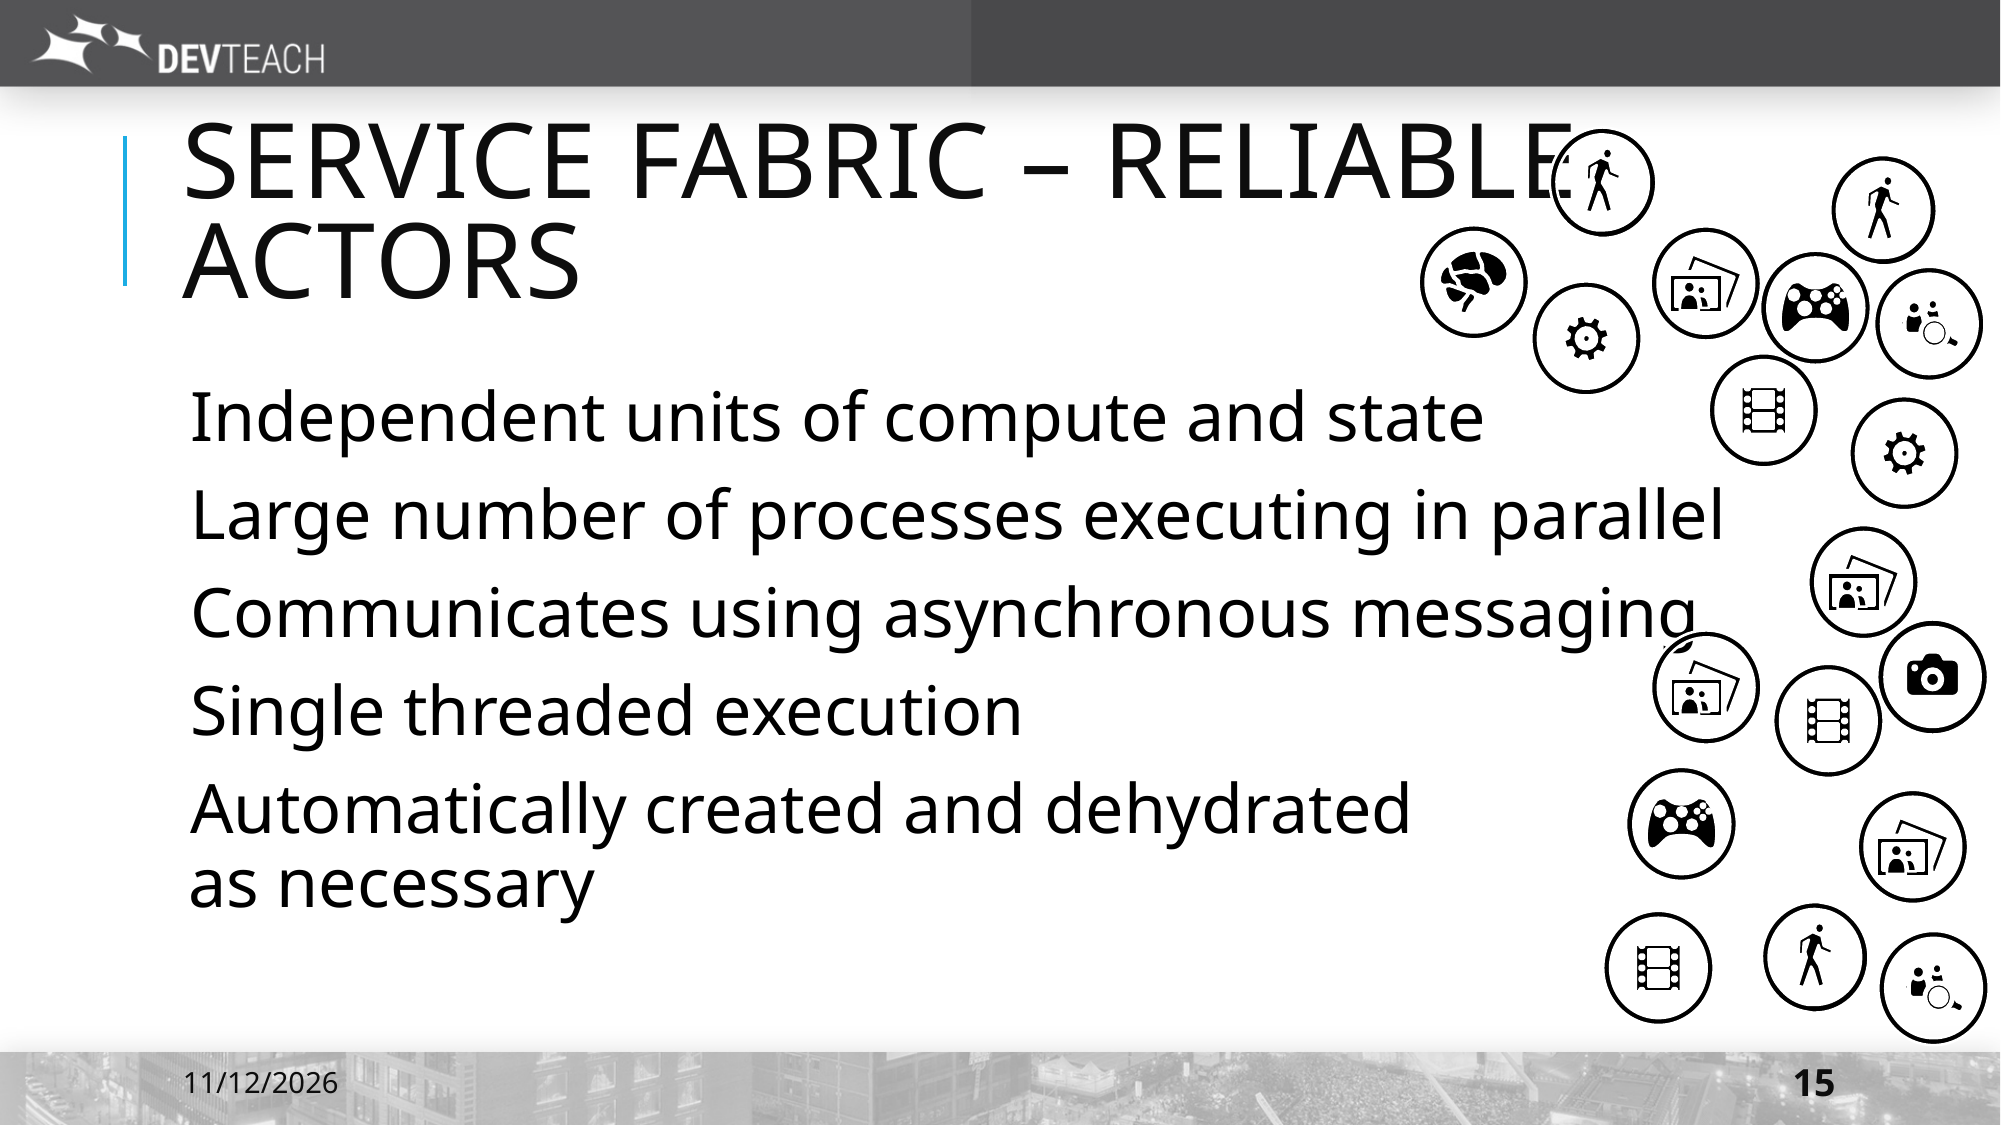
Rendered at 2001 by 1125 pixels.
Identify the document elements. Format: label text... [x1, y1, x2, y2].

text_box [1530, 280, 1644, 397]
text_box [1848, 394, 1962, 512]
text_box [1808, 524, 1920, 640]
text_box [1878, 649, 1895, 663]
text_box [1857, 789, 1969, 905]
list Independent units of compute and state Large number of processes executing in parallel Communicates using asynchronous messaging Single threaded execution Automatically created and dehydrated as necessary [168, 375, 1763, 1035]
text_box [1708, 352, 1820, 468]
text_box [1878, 930, 1990, 1046]
text_box [1760, 900, 1870, 1014]
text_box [1418, 224, 1530, 340]
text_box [1650, 226, 1762, 341]
title Service Fabric – Reliable Actors [168, 96, 1763, 342]
text_box [1768, 249, 1866, 366]
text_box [1602, 910, 1714, 1026]
slide_number 15 [1777, 1061, 1938, 1107]
text_box [1828, 153, 1939, 265]
text_box [1624, 765, 1739, 883]
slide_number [168, 1061, 522, 1107]
picture [0, 0, 2001, 1125]
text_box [1772, 663, 1884, 779]
text_box [1548, 126, 1658, 240]
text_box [1650, 630, 1762, 745]
text_box [1890, 618, 1990, 736]
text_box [1873, 266, 1985, 382]
